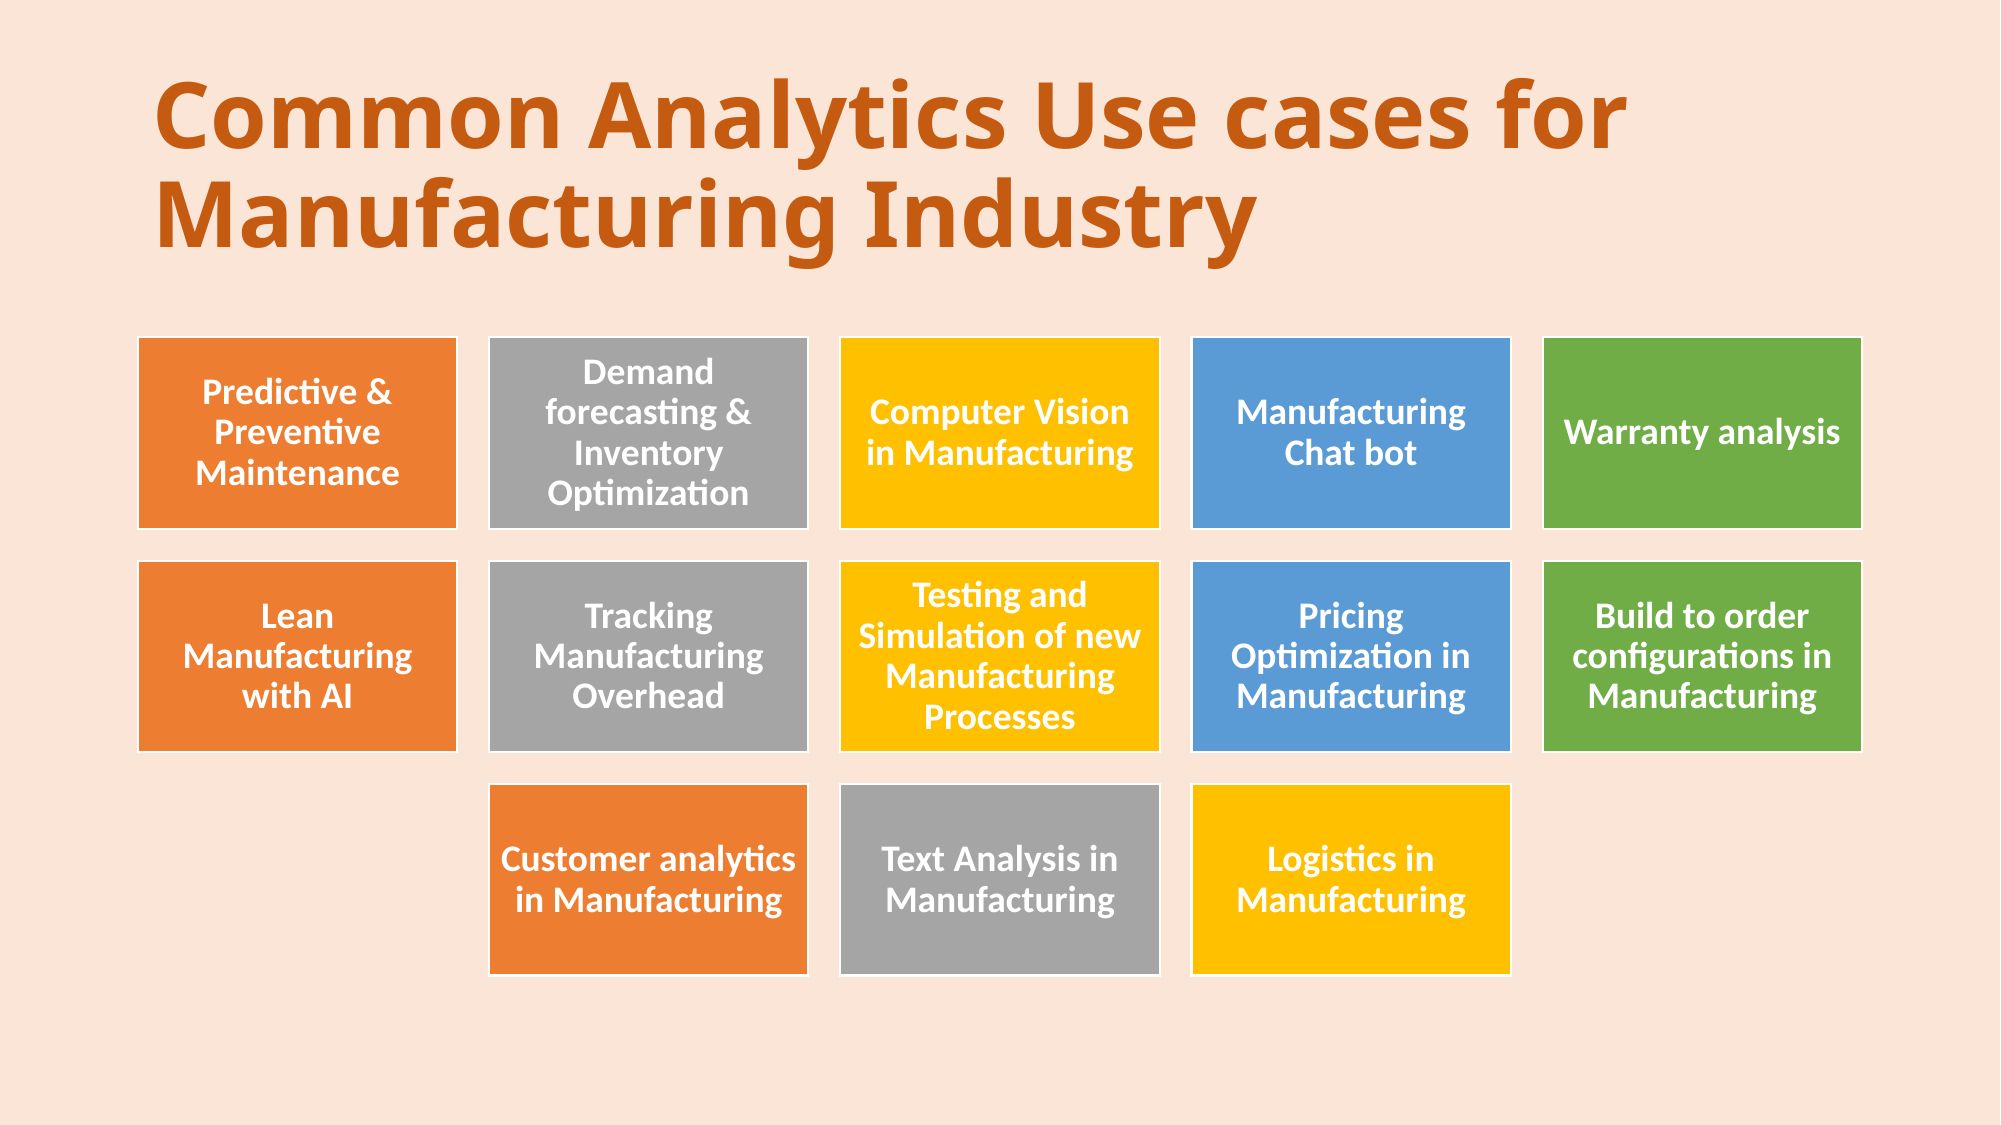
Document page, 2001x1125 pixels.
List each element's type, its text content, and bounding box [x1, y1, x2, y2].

title Common Analytics Use cases for Manufacturing Industry [137, 59, 1863, 278]
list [137, 299, 1863, 1014]
